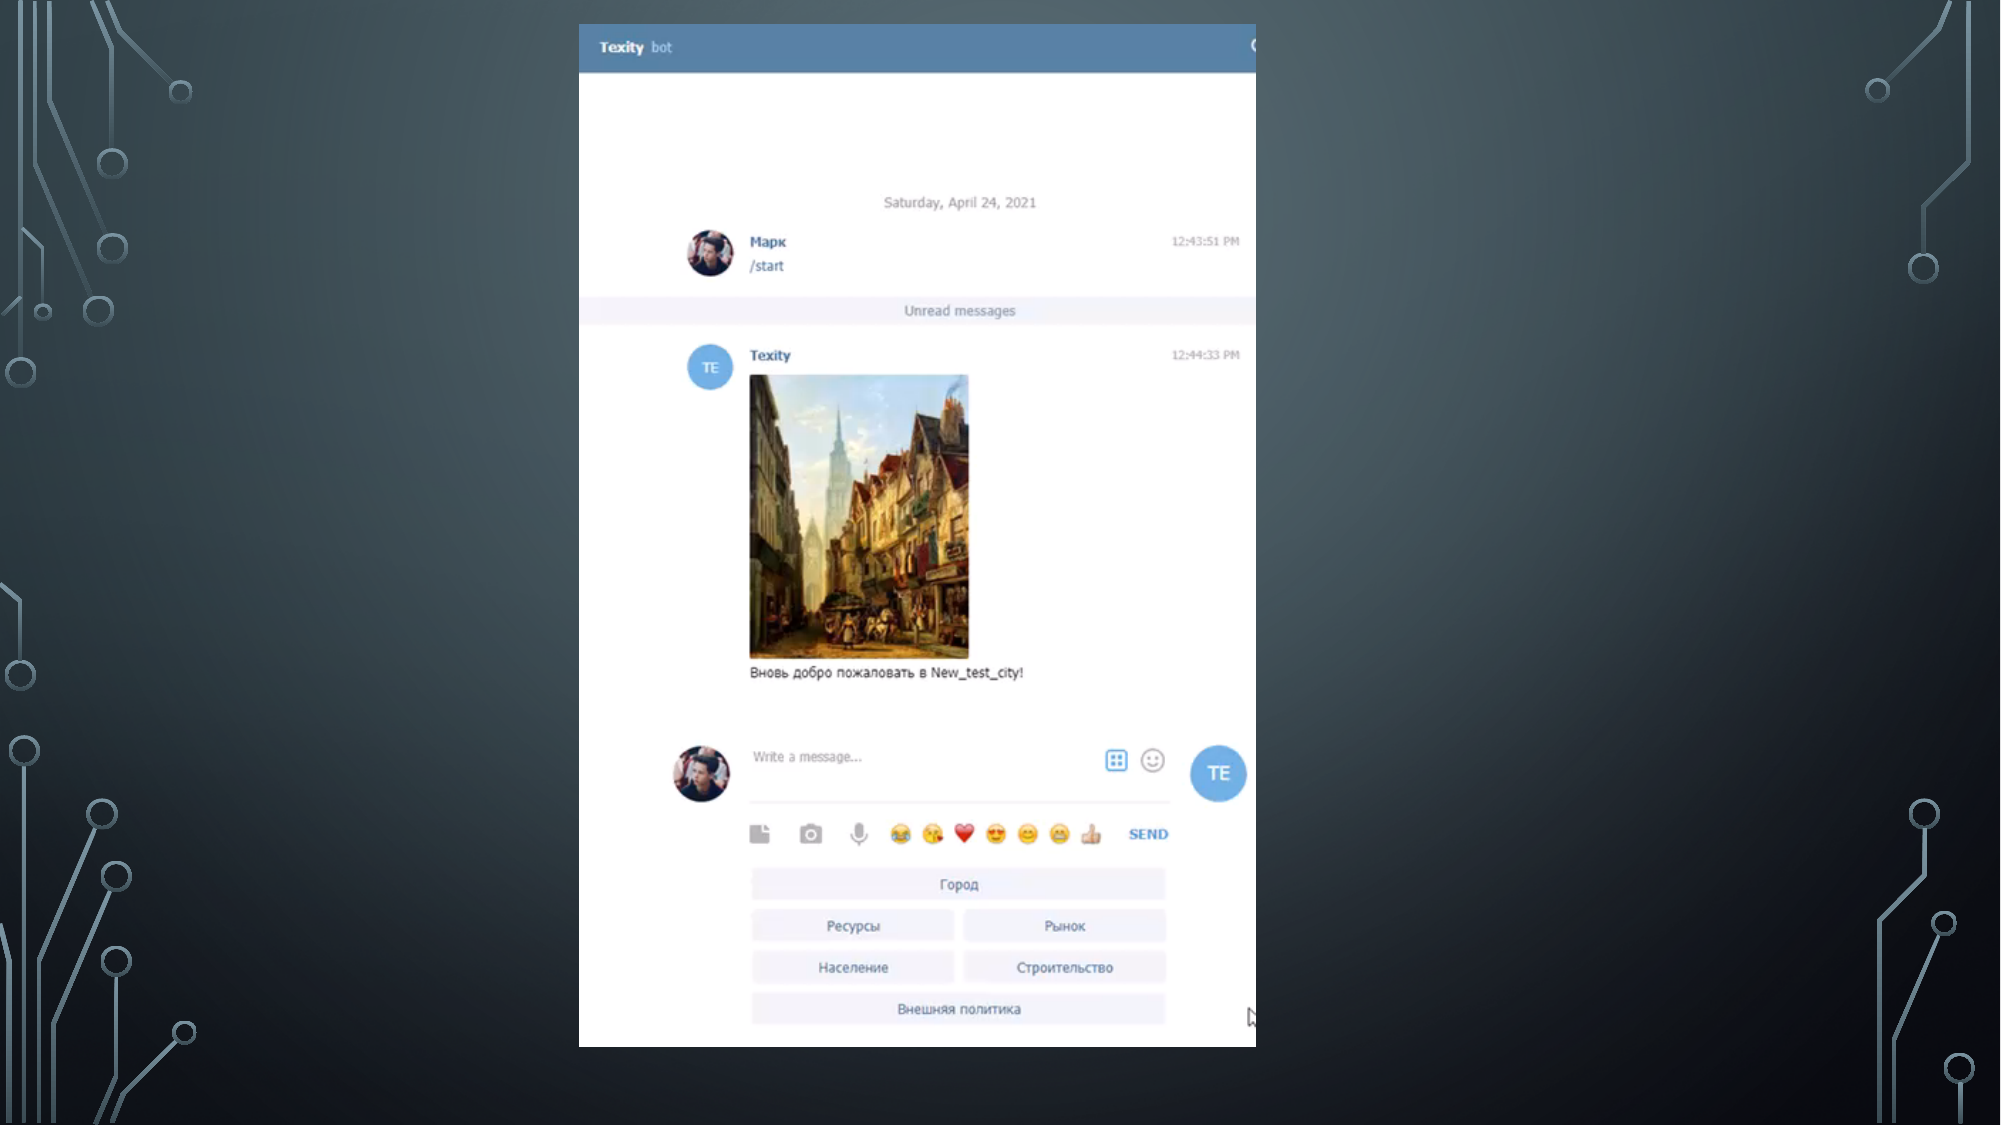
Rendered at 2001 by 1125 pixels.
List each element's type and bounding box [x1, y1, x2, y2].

list [578, 23, 1257, 1049]
